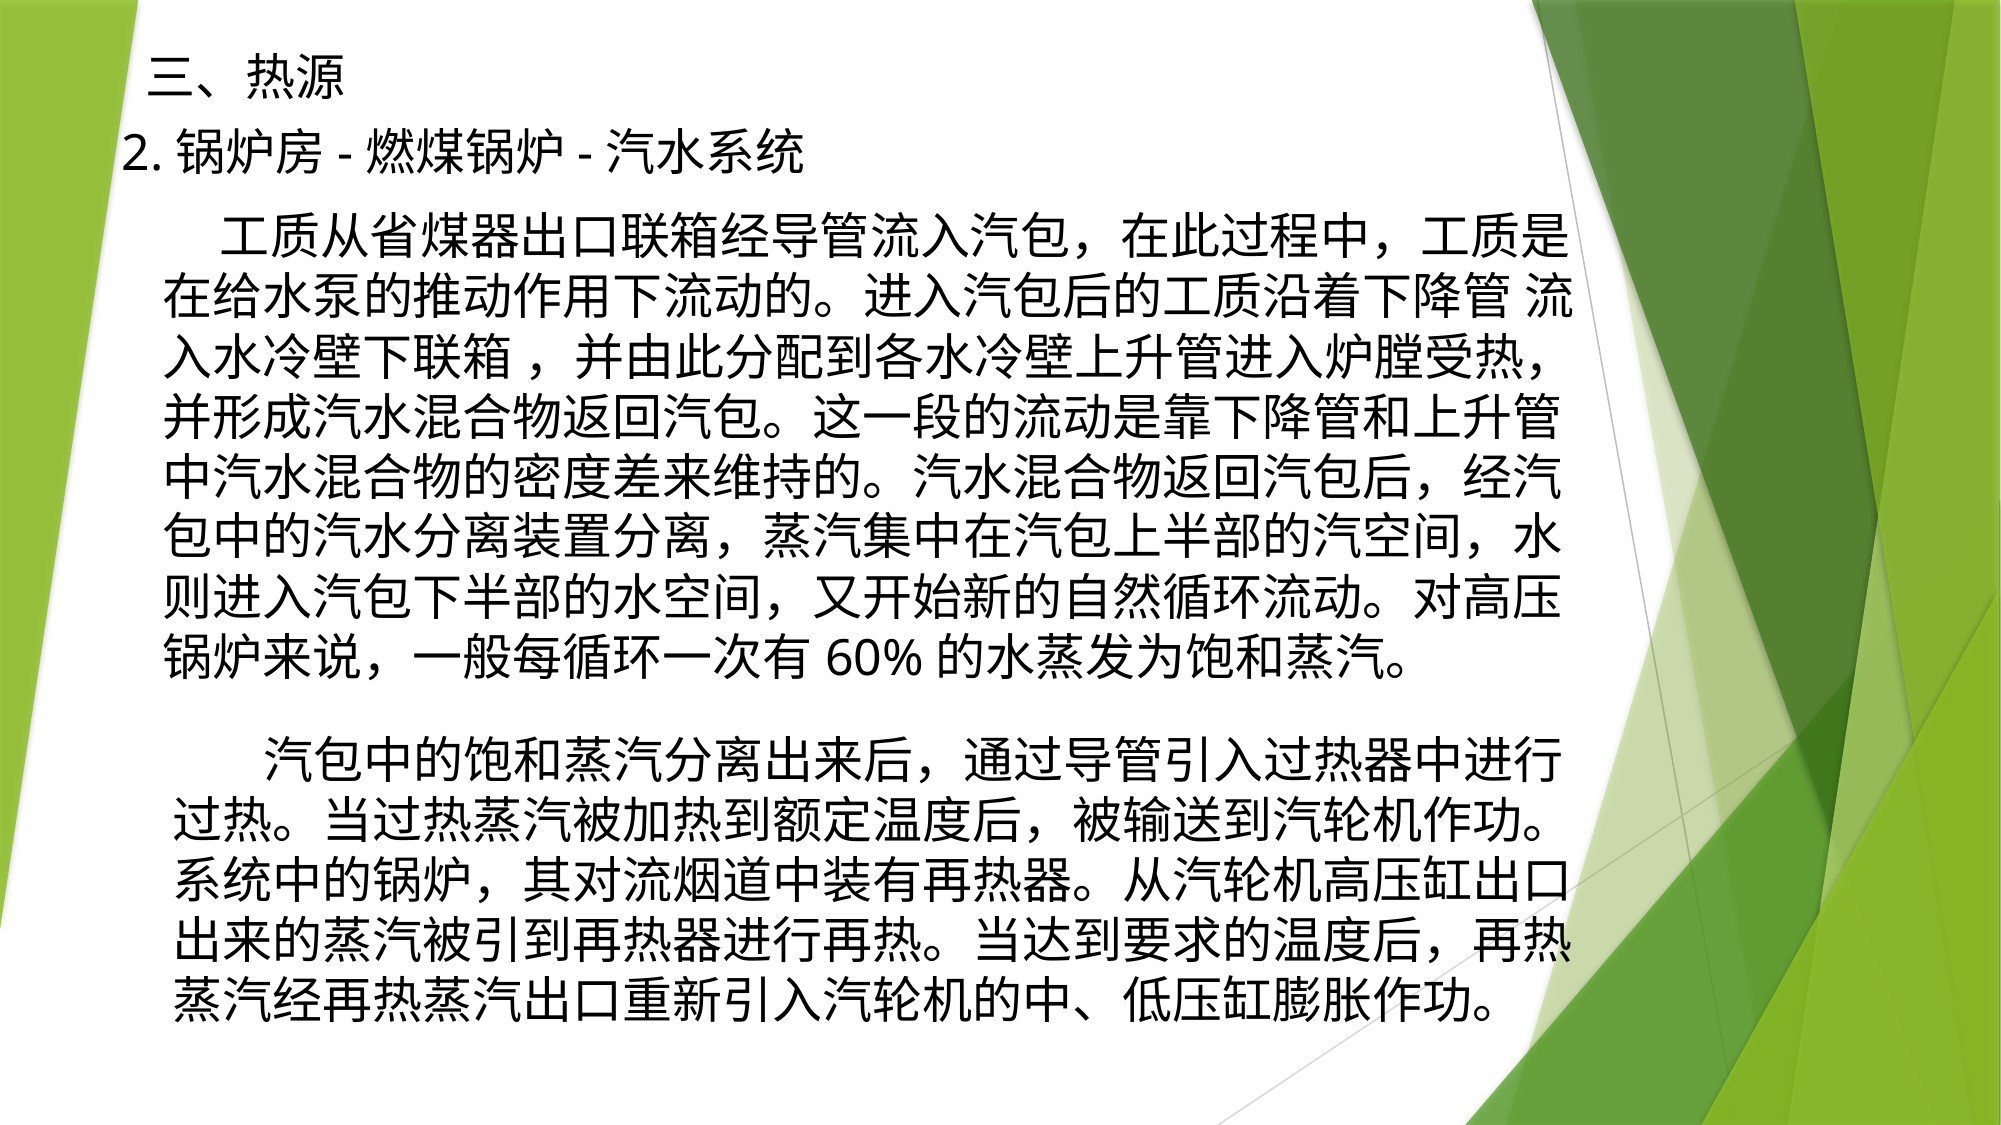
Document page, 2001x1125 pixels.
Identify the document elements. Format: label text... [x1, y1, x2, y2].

text_box 汽包中的饱和蒸汽分离出来后，通过导管引入过热器中进行过热。当过热蒸汽被加热到额定温度后，被输送到汽轮机作功。系统中的锅炉，其对流烟道中装有再热器。从汽轮机高压缸出口出来的蒸汽被引到再热器进行再热。当达到要求的温度后，再热蒸汽经再热蒸汽出口重新引入汽轮机的中、低压缸膨胀作功。 [157, 721, 1620, 1036]
text_box 工质从省煤器出口联箱经导管流入汽包，在此过程中，工质是在给水泵的推动作用下流动的。进入汽包后的工质沿着下降管 流入水冷壁下联箱 ，并由此分配到各水冷壁上升管进入炉膛受热，并形成汽水混合物返回汽包。这一段的流动是靠下降管和上升管中汽水混合物的密度差来维持的。汽水混合物返回汽包后，经汽包中的汽水分离装置分离，蒸汽集中在汽包上半部的汽空间，水则进入汽包下半部的水空间，又开始新的自然循环流动。对高压锅炉来说，一般每循环一次有60%的水蒸发为饱和蒸汽。 [148, 197, 1620, 693]
title 三、热源 [107, 28, 1398, 113]
text_box 2.锅炉房-燃煤锅炉-汽水系统 [107, 113, 1549, 248]
